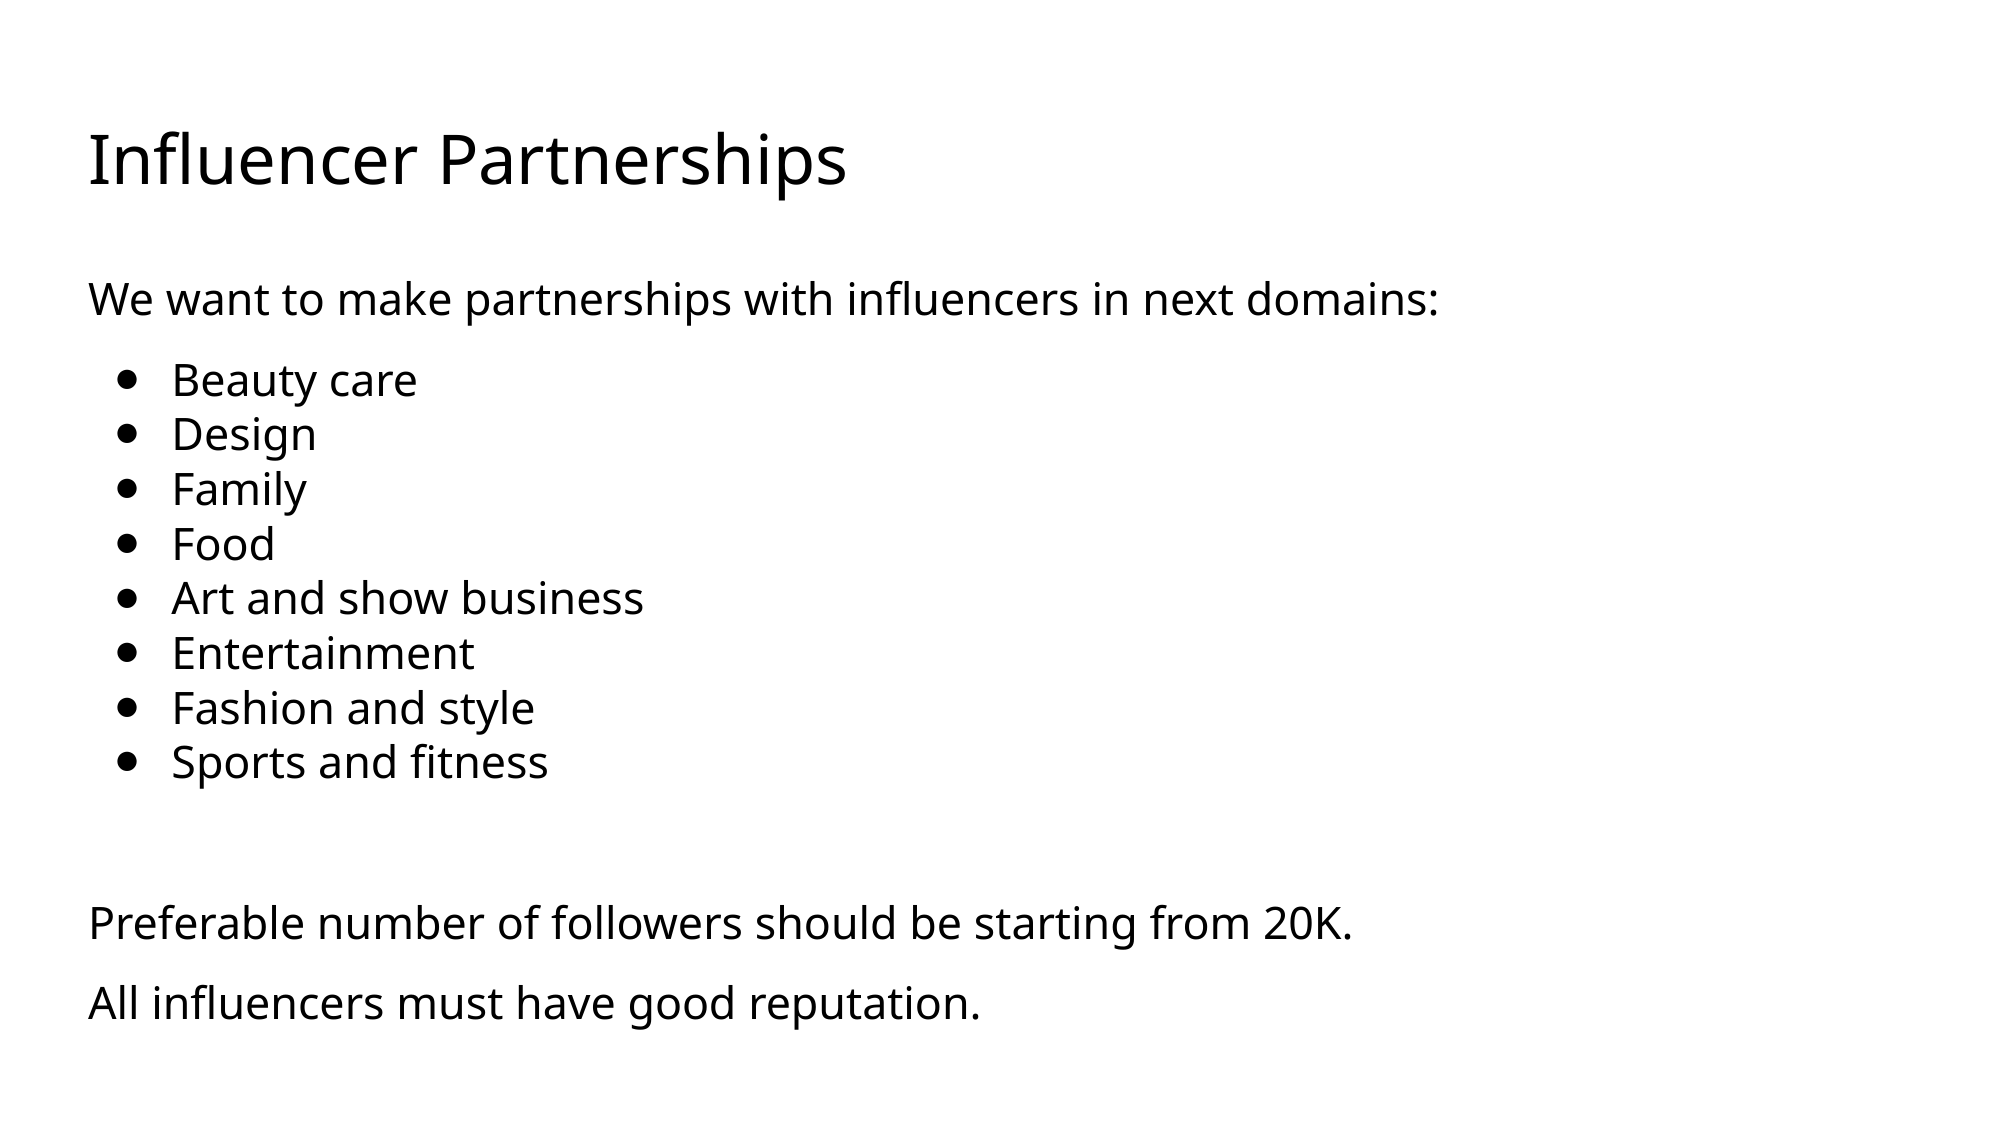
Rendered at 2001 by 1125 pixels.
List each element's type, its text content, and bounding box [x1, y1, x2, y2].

title Influencer Partnerships [68, 97, 1932, 223]
list We want to make partnerships with influencers in next domains: Beauty care Design Family Food Art and show business Entertainment Fashion and style Sports and fitness Preferable number of followers should be starting from 20K. All influencers must have good reputation. [68, 252, 1932, 1060]
